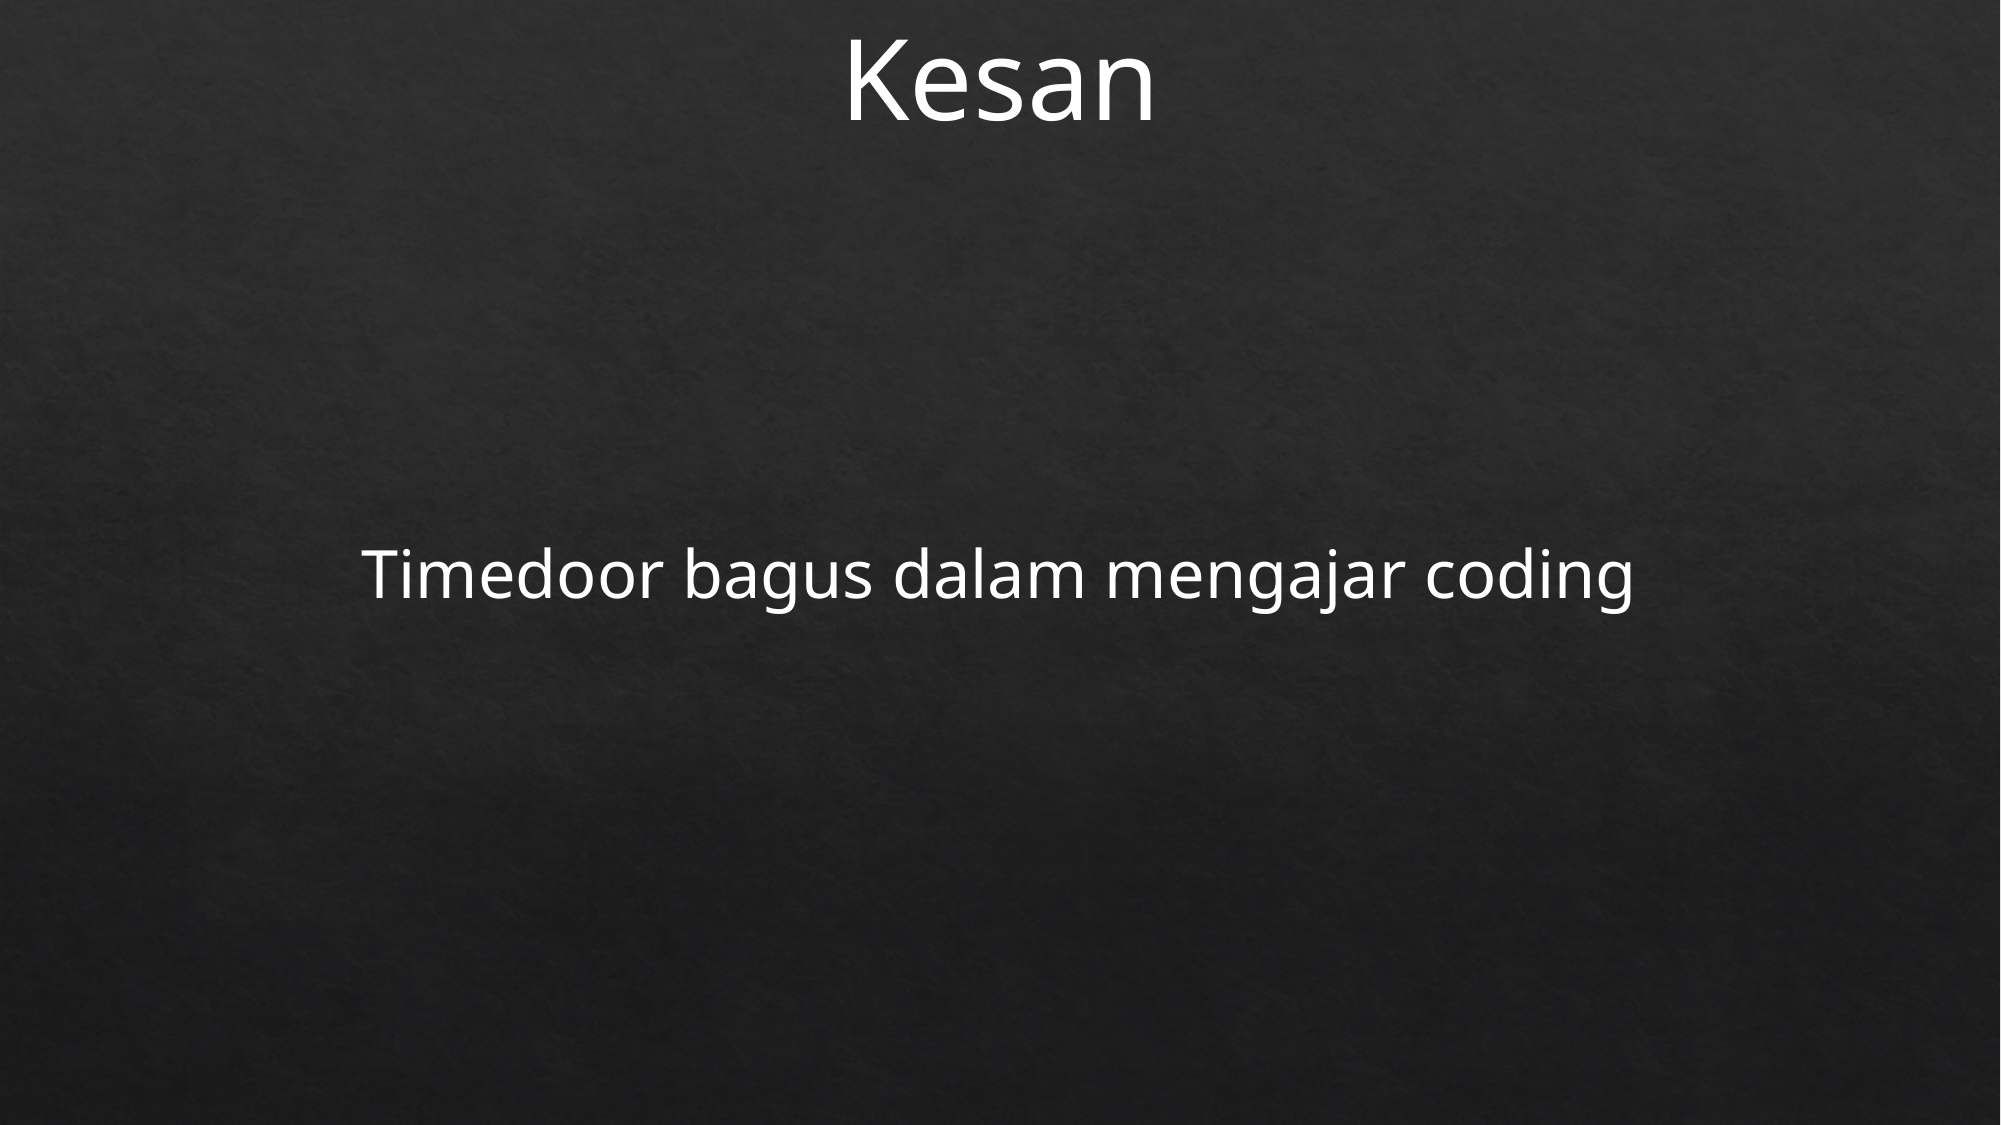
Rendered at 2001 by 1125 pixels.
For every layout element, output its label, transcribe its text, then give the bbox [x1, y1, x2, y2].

text_box Timedoor bagus dalam mengajar coding [66, 524, 1934, 620]
text_box Kesan [825, 0, 1175, 150]
